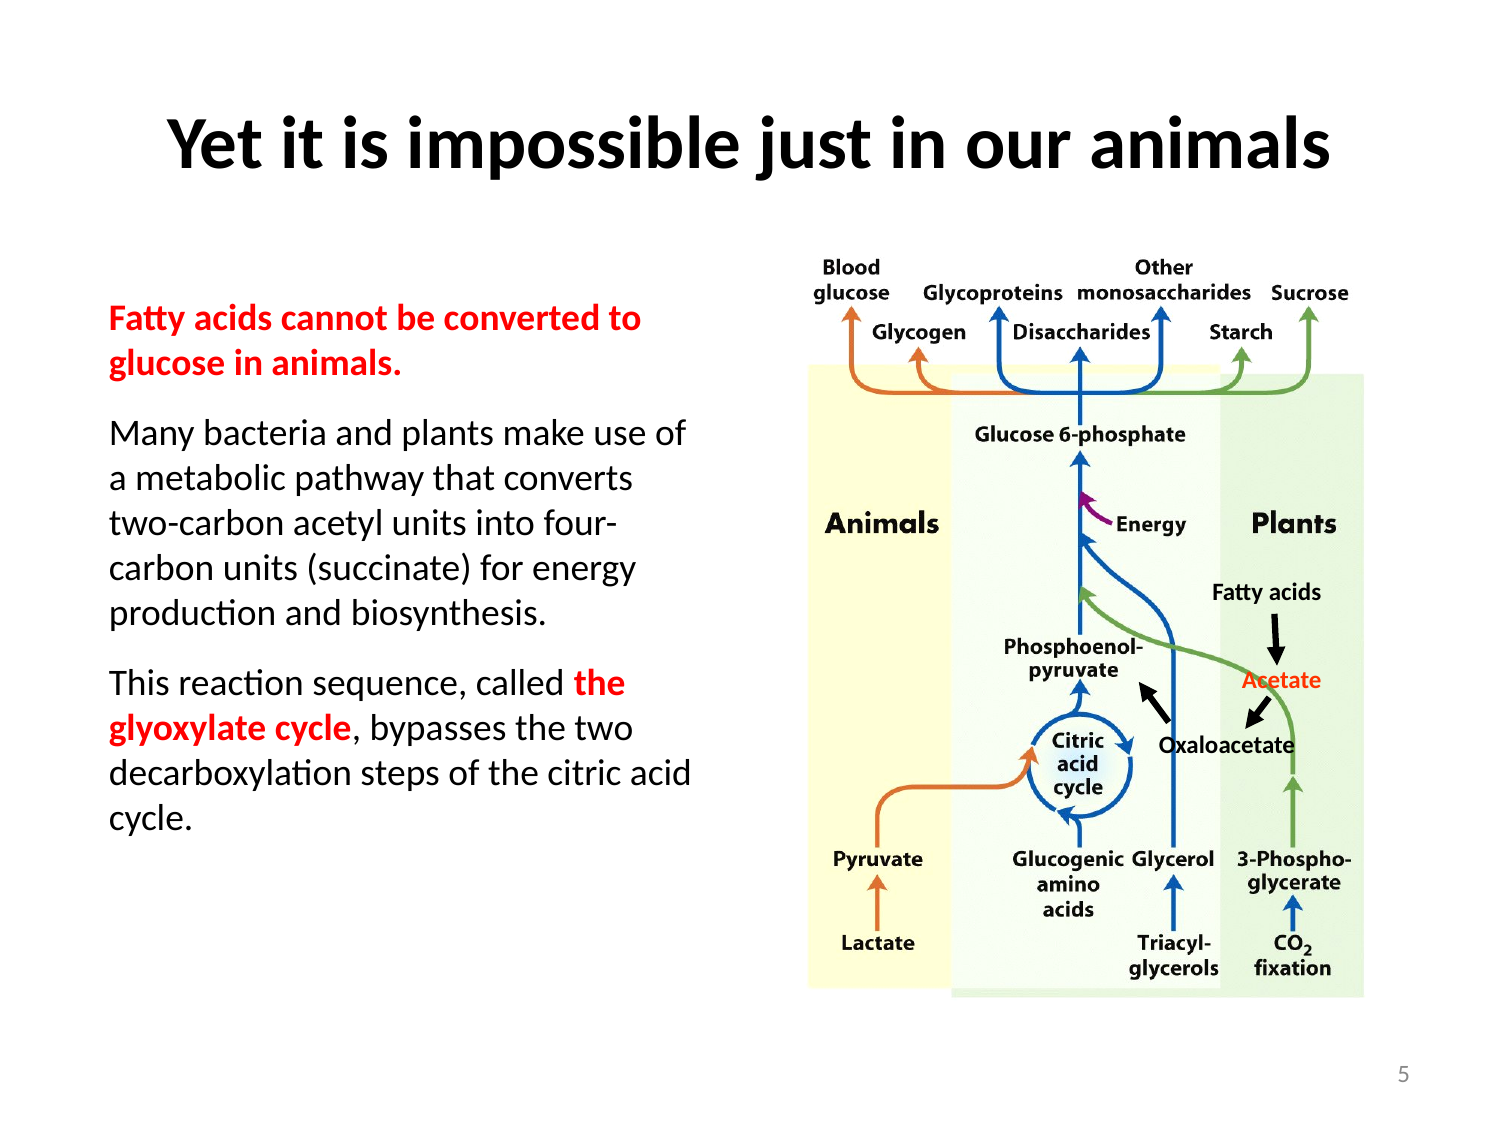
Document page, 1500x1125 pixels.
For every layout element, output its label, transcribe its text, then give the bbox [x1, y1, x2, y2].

text_box Fatty acids cannot be converted to glucose in animals. Many bacteria and plants make use of a metabolic pathway that converts two-carbon acetyl units into four-carbon units (succinate) for energy production and biosynthesis. This reaction sequence, called the glyoxylate cycle, bypasses the two decarboxylation steps of the citric acid cycle. [93, 285, 710, 846]
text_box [1133, 568, 1349, 768]
picture [800, 250, 1369, 1002]
title Yet it is impossible just in our animals [75, 45, 1425, 233]
slide_number 5 [1074, 1042, 1425, 1103]
